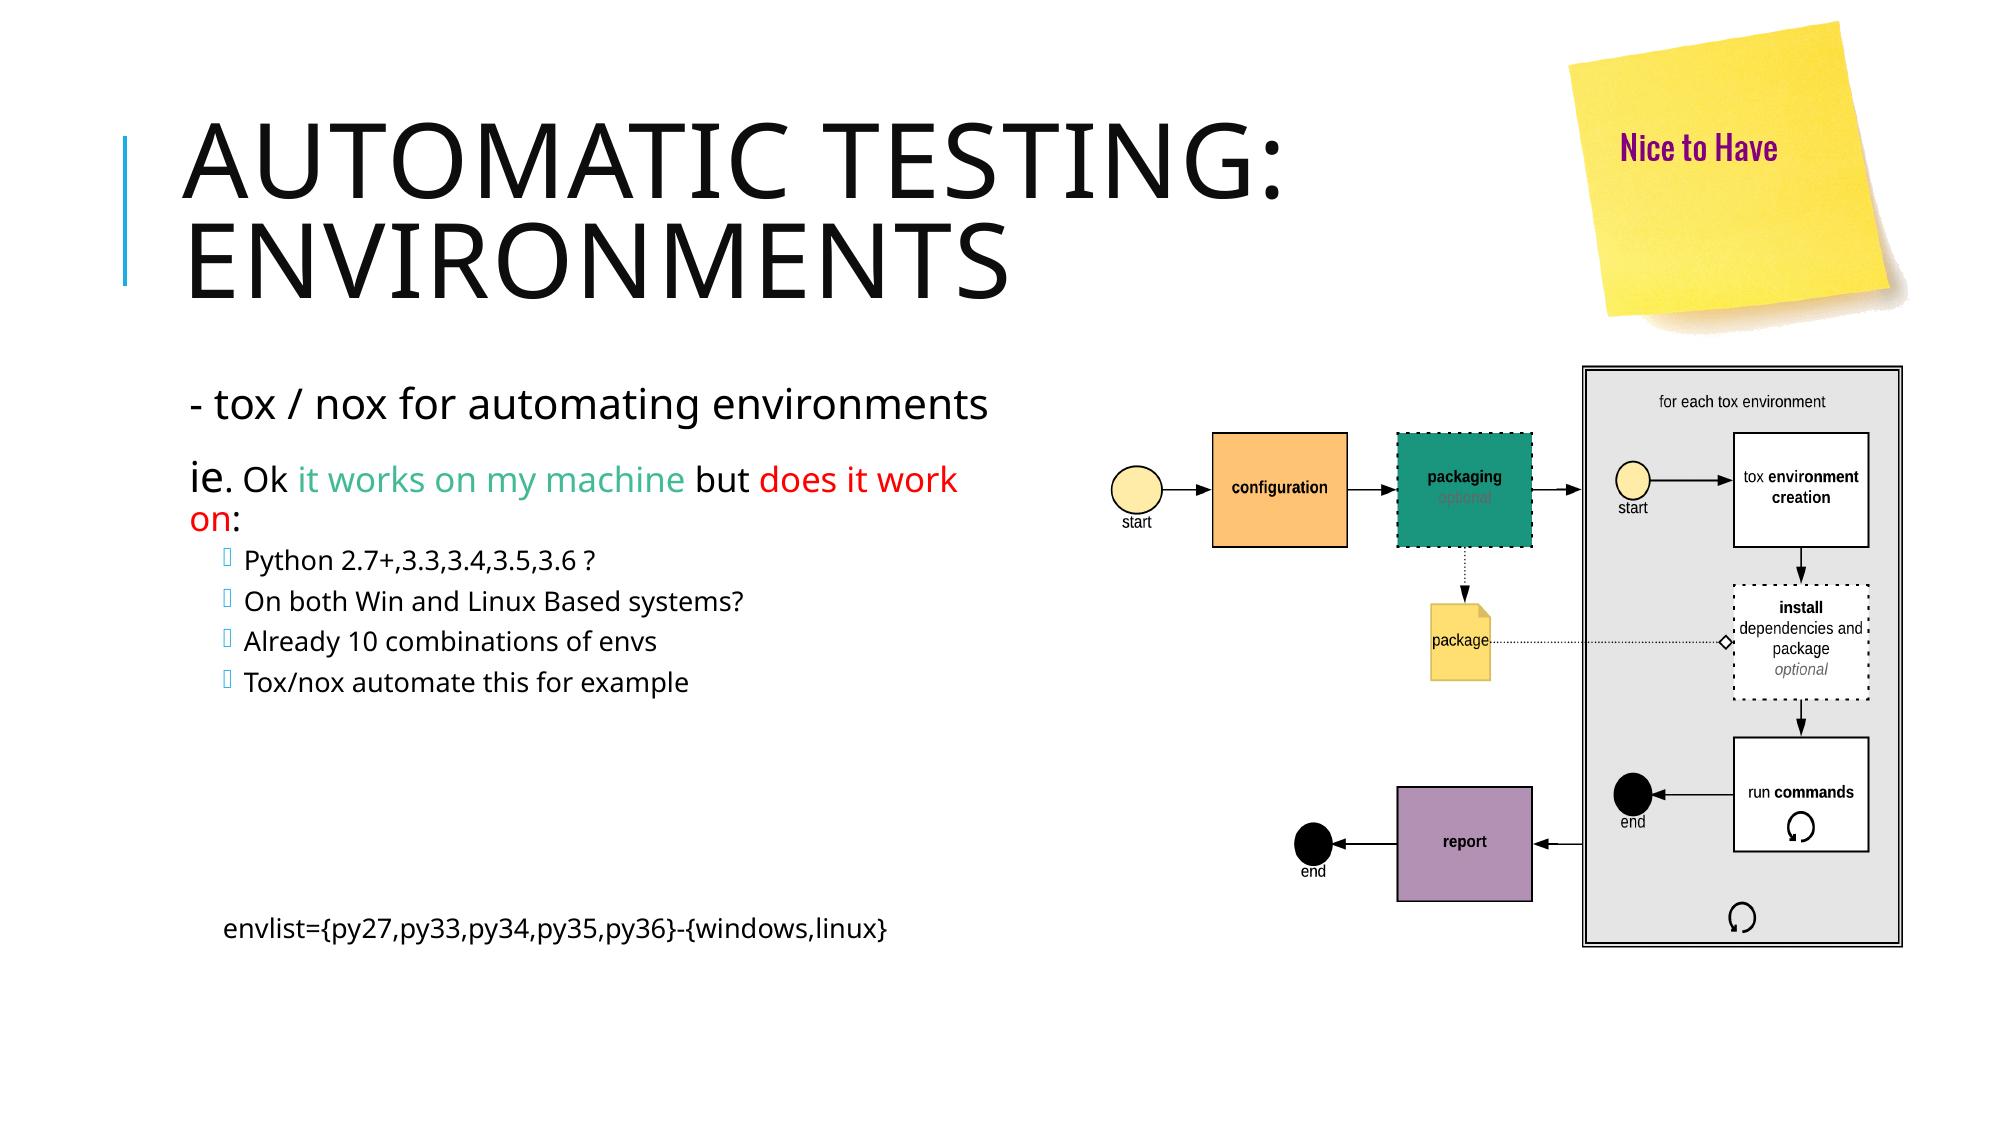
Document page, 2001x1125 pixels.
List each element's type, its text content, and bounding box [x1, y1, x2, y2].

text_box - tox / nox for automating environments ie. Ok it works on my machine but does it work on: Python 2.7+,3.3,3.4,3.5,3.6 ? On both Win and Linux Based systems? Already 10 combinations of envs Tox/nox automate this for example envlist={py27,py33,py34,py35,py36}-{windows,linux} [168, 374, 1007, 996]
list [1077, 328, 1936, 985]
title Automatic testing: environments [168, 96, 1451, 342]
picture [1458, 0, 2000, 361]
